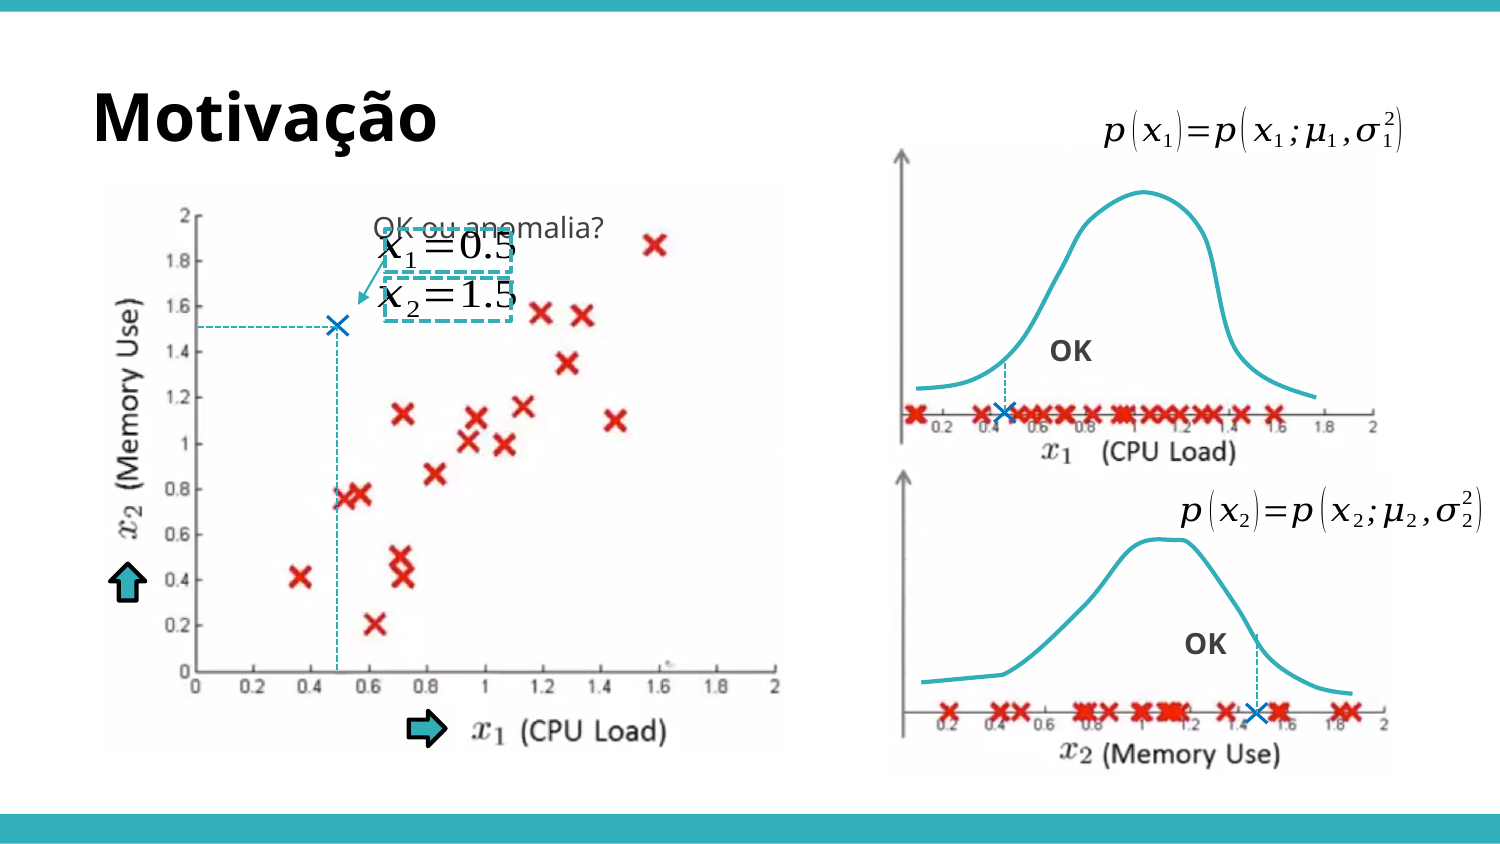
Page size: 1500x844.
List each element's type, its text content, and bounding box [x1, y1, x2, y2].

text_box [993, 402, 1016, 423]
picture [891, 143, 1380, 466]
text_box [357, 256, 387, 306]
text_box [326, 315, 349, 336]
picture [891, 469, 1391, 777]
picture [100, 185, 786, 753]
text_box Motivação [76, 67, 1223, 162]
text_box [1245, 702, 1268, 724]
